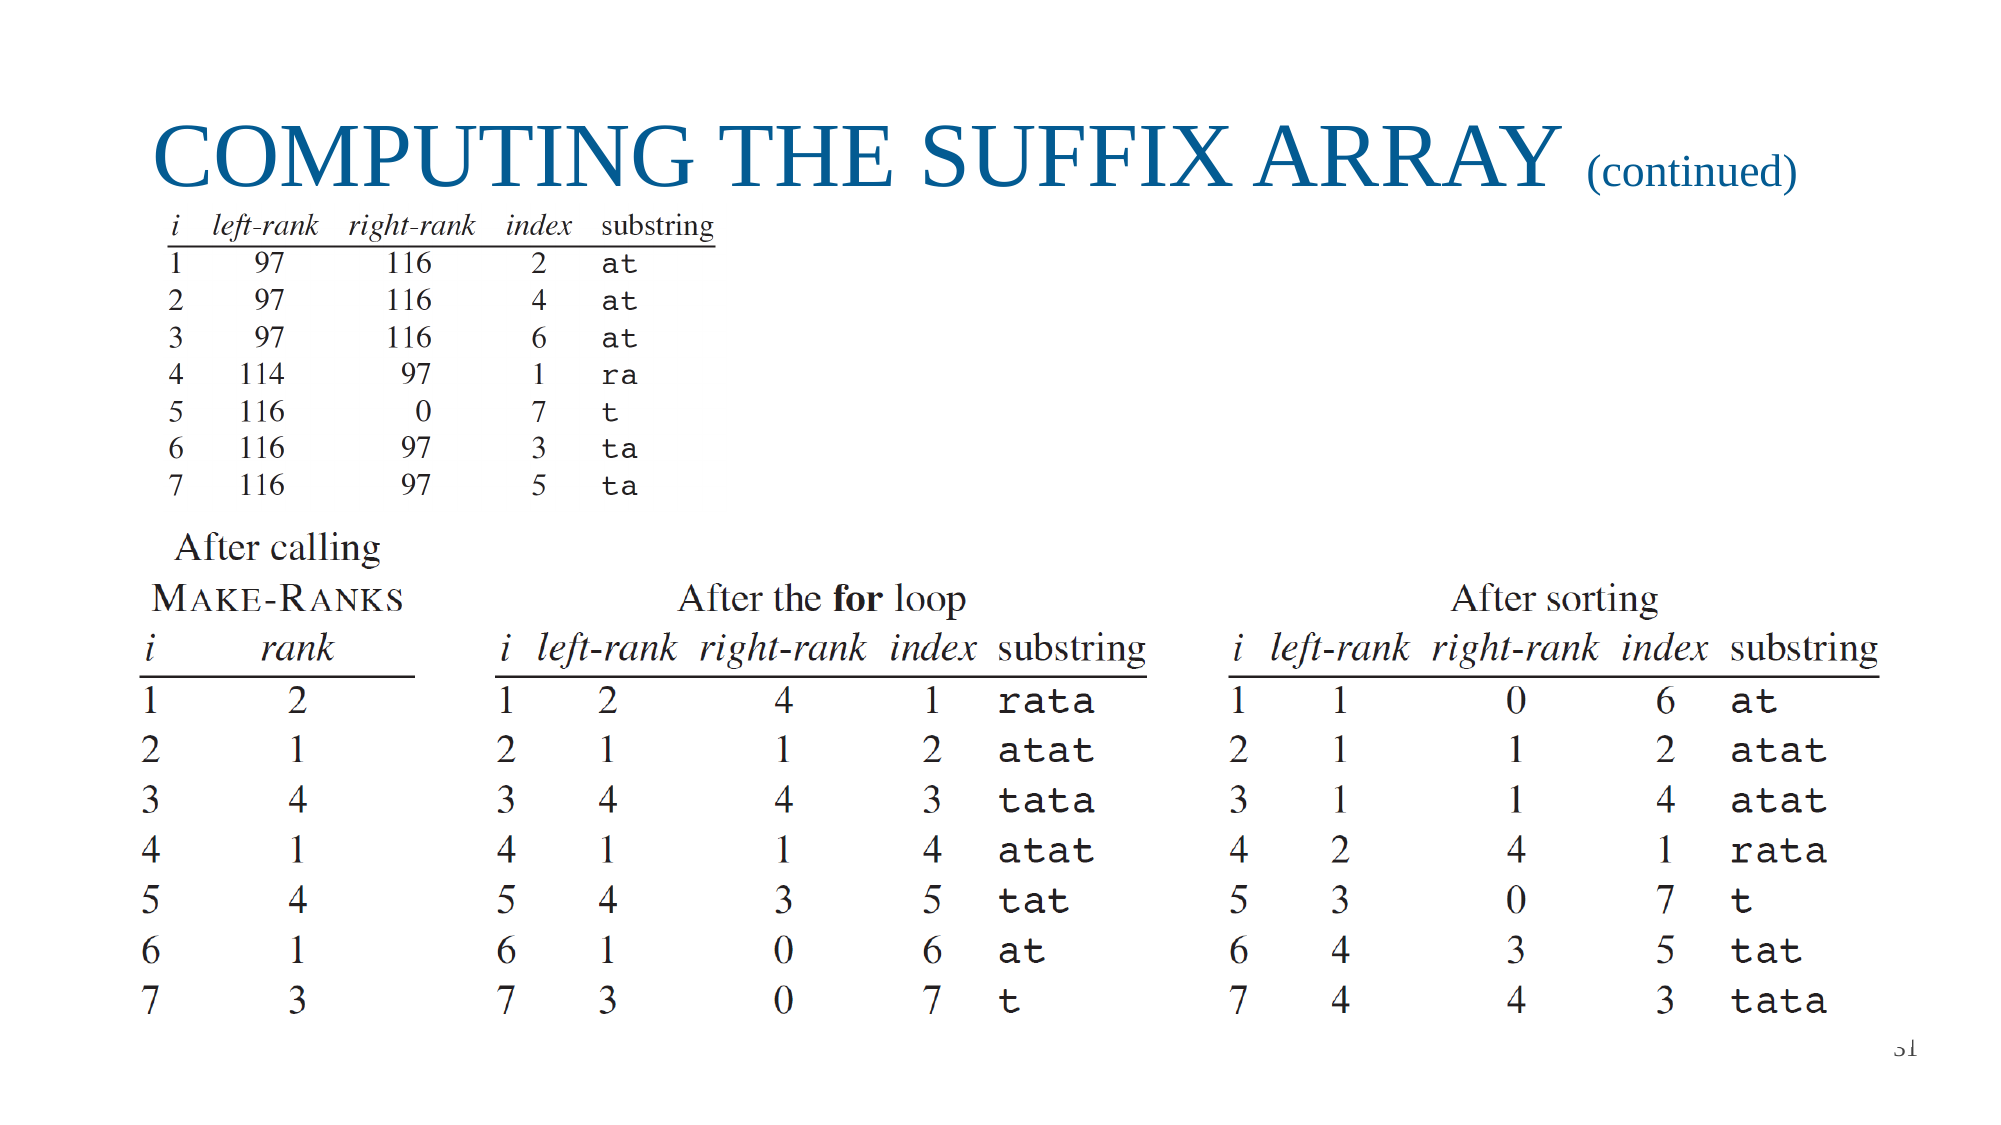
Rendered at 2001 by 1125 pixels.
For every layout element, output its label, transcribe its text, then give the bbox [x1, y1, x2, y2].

picture [459, 520, 1912, 1047]
picture [163, 203, 727, 512]
slide_number 31 [1483, 1016, 1934, 1077]
title COMPUTING THE SUFFIX ARRAY (continued) [137, 48, 1863, 266]
picture [122, 520, 439, 1047]
